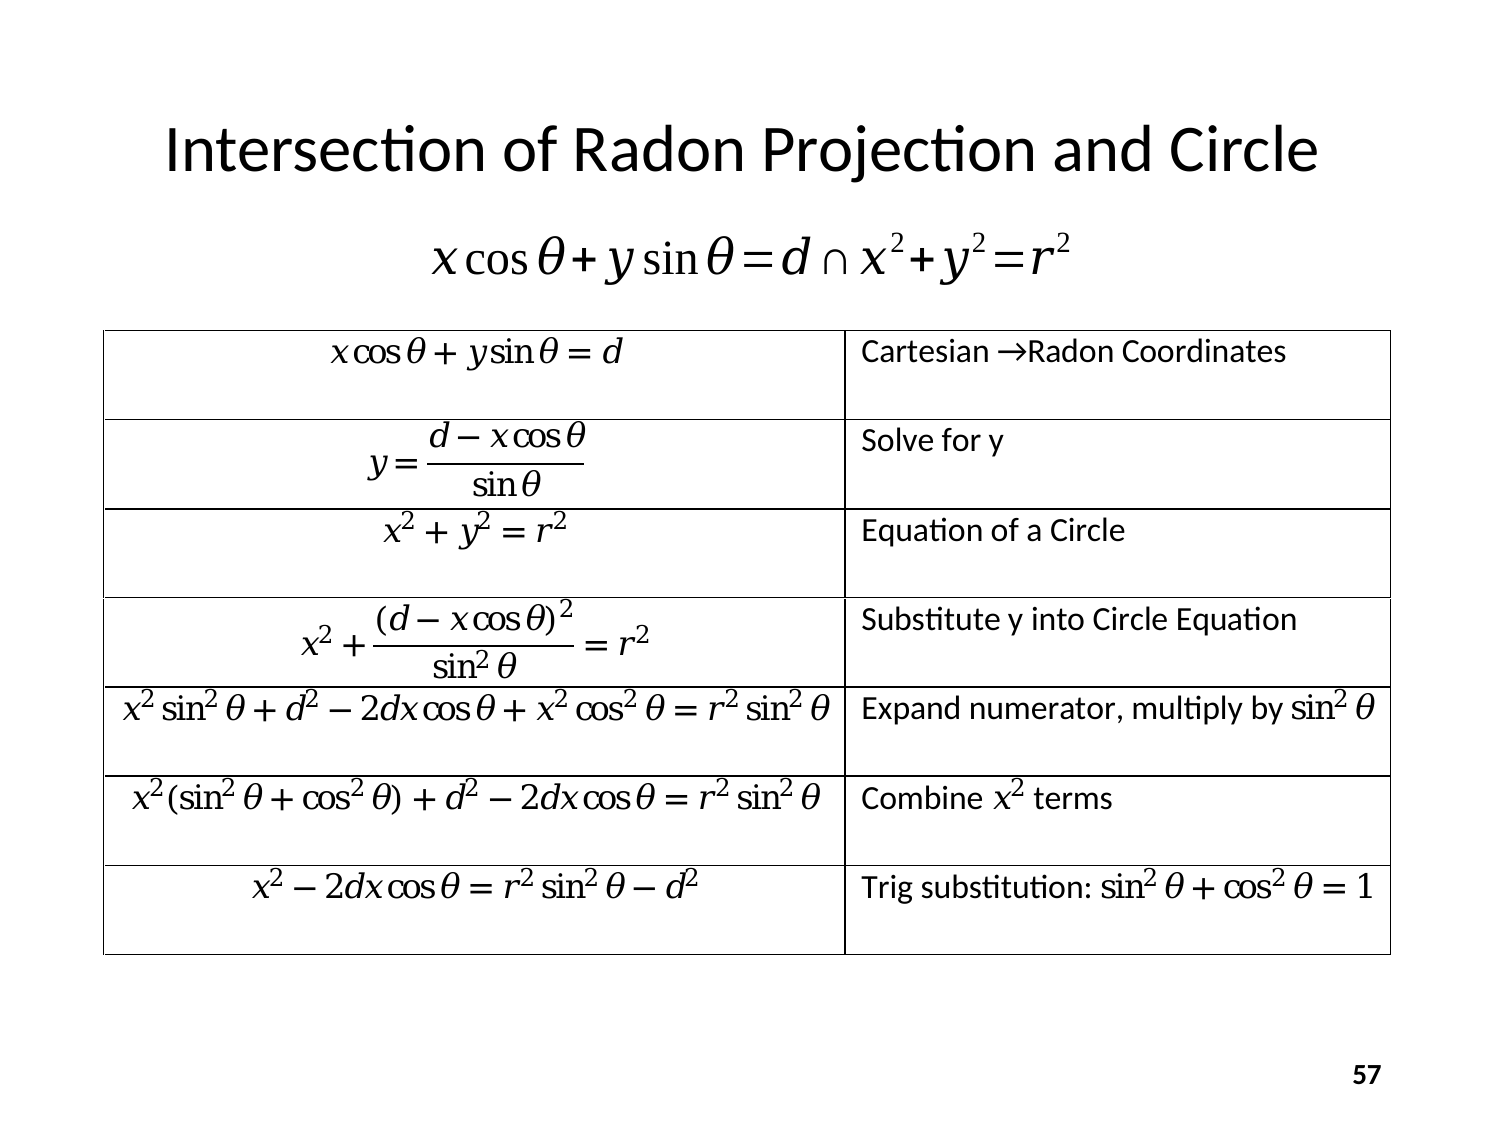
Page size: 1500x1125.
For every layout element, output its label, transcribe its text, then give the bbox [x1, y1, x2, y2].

picture [103, 329, 1397, 996]
title Intersection of Radon Projection and Circle [103, 59, 1397, 241]
slide_number 57 [1059, 1042, 1397, 1103]
